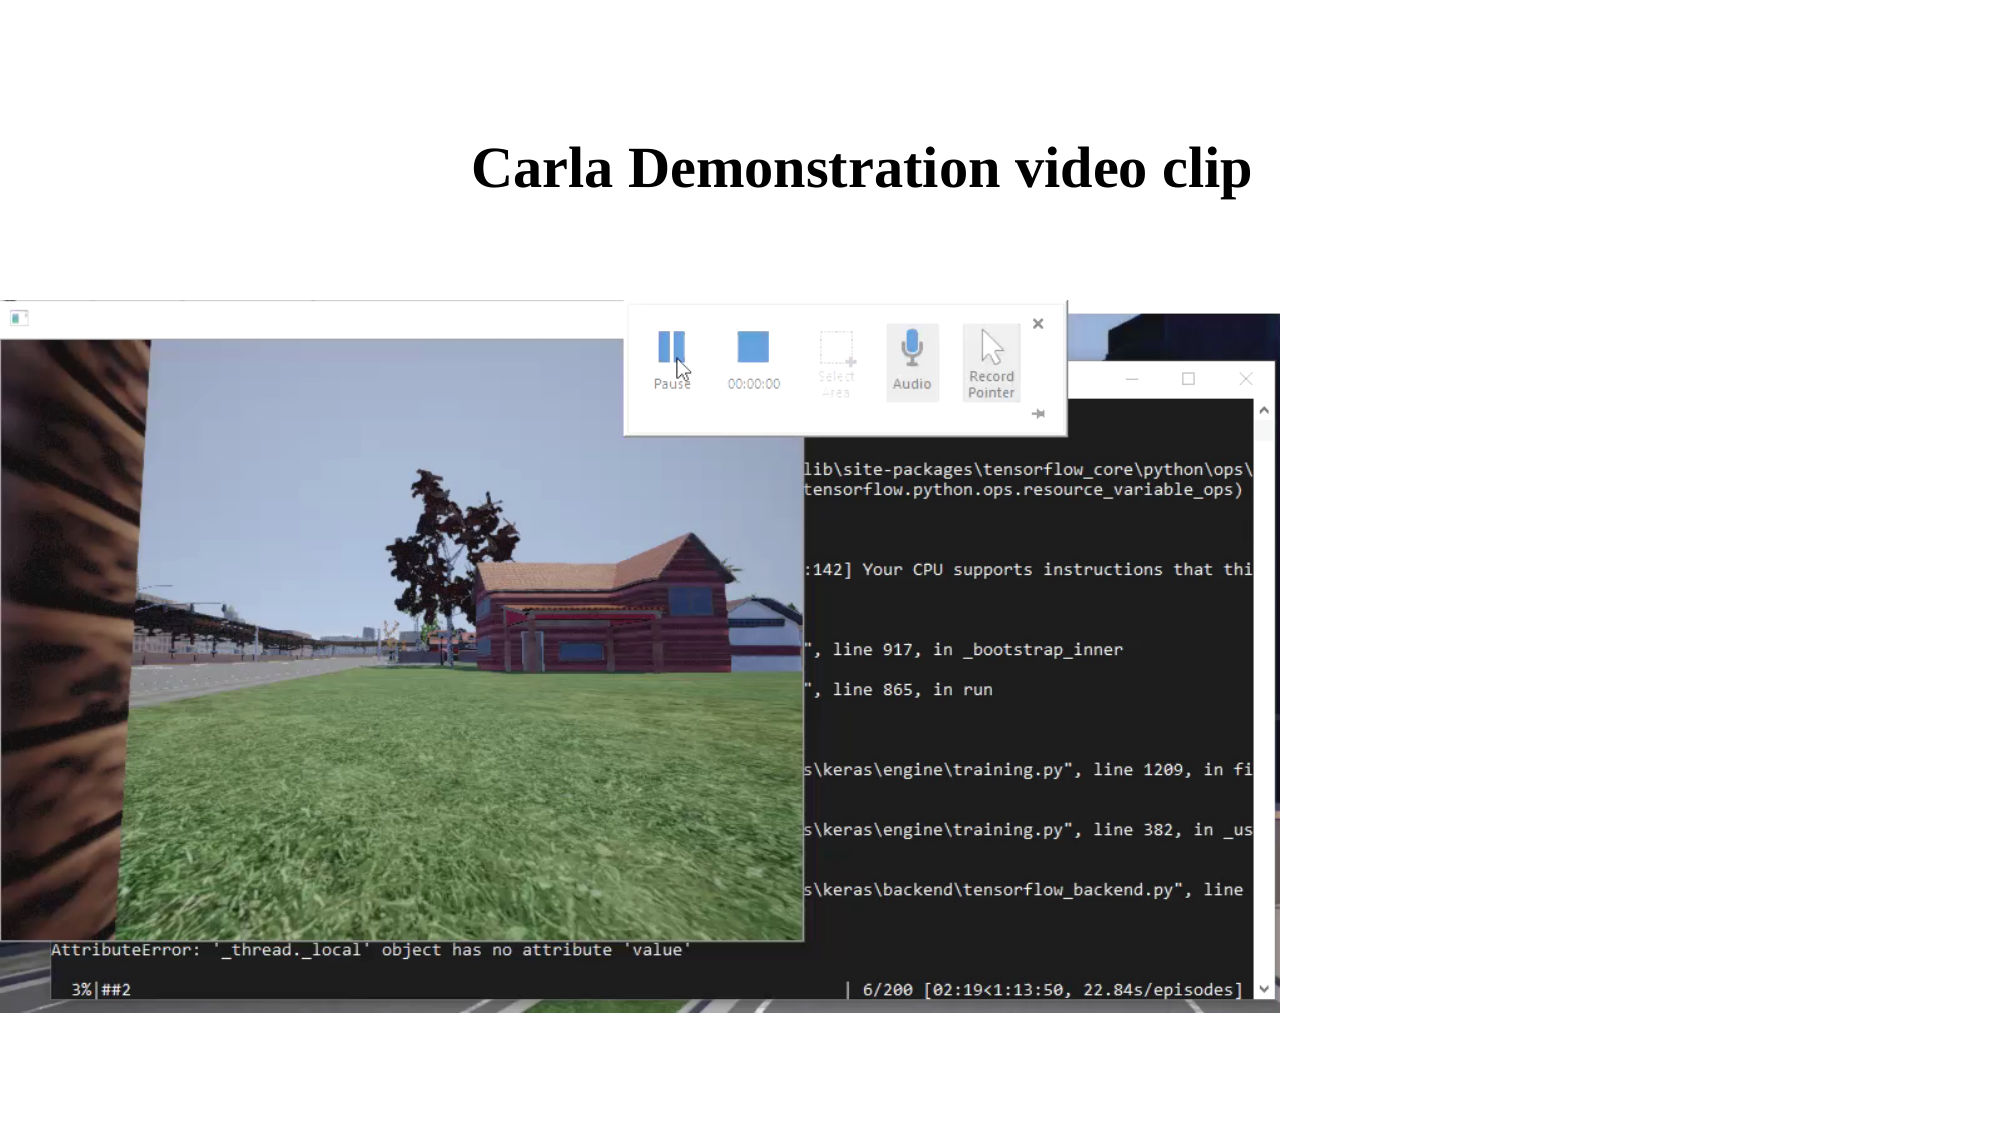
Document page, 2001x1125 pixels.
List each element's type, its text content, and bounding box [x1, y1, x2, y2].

title Carla Demonstration video clip [0, 59, 1725, 278]
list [0, 299, 1280, 1014]
